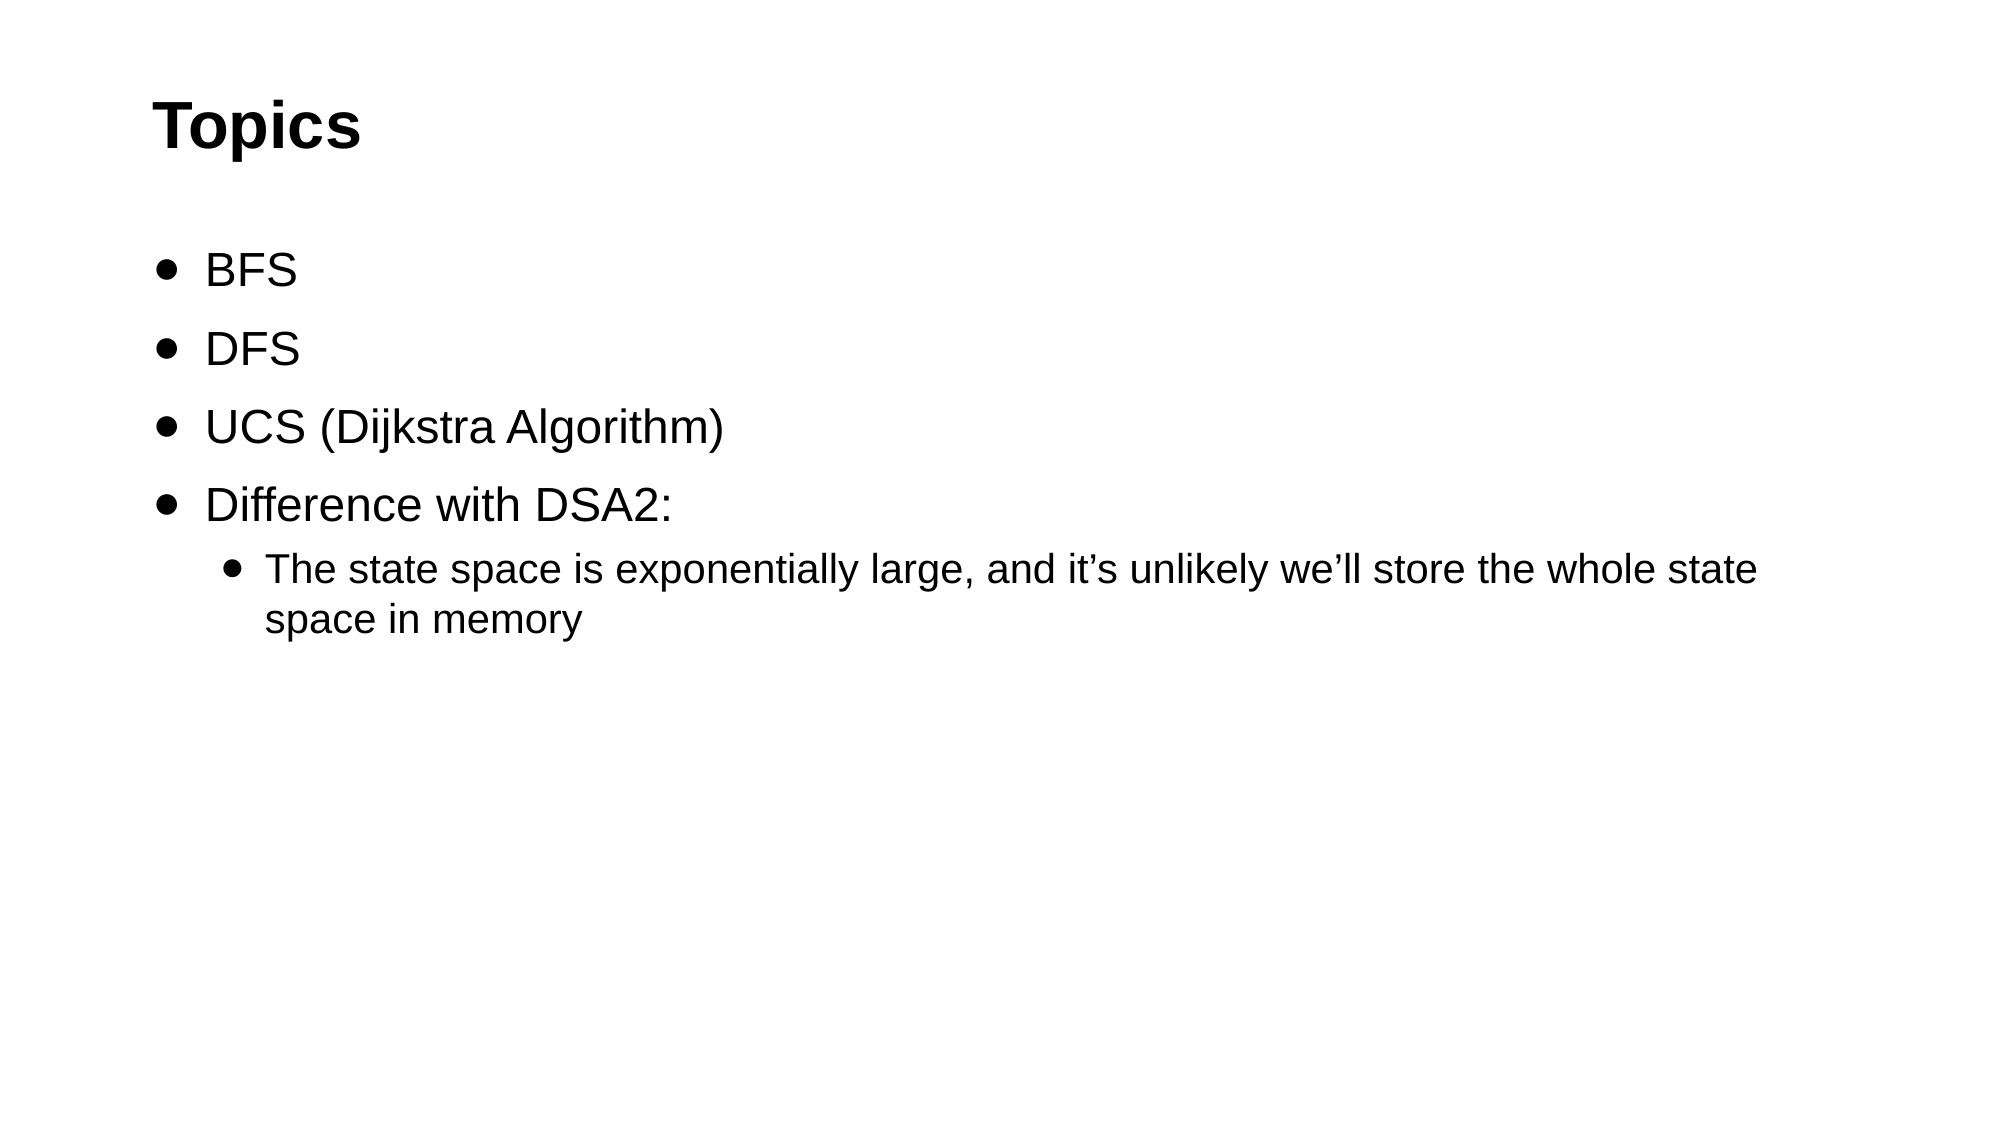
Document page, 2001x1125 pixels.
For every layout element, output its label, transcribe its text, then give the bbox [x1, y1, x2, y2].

title Topics [137, 59, 1863, 194]
list BFS DFS UCS (Dijkstra Algorithm) Difference with DSA2: The state space is exponentially large, and it’s unlikely we’ll store the whole state space in memory [137, 231, 1863, 1014]
